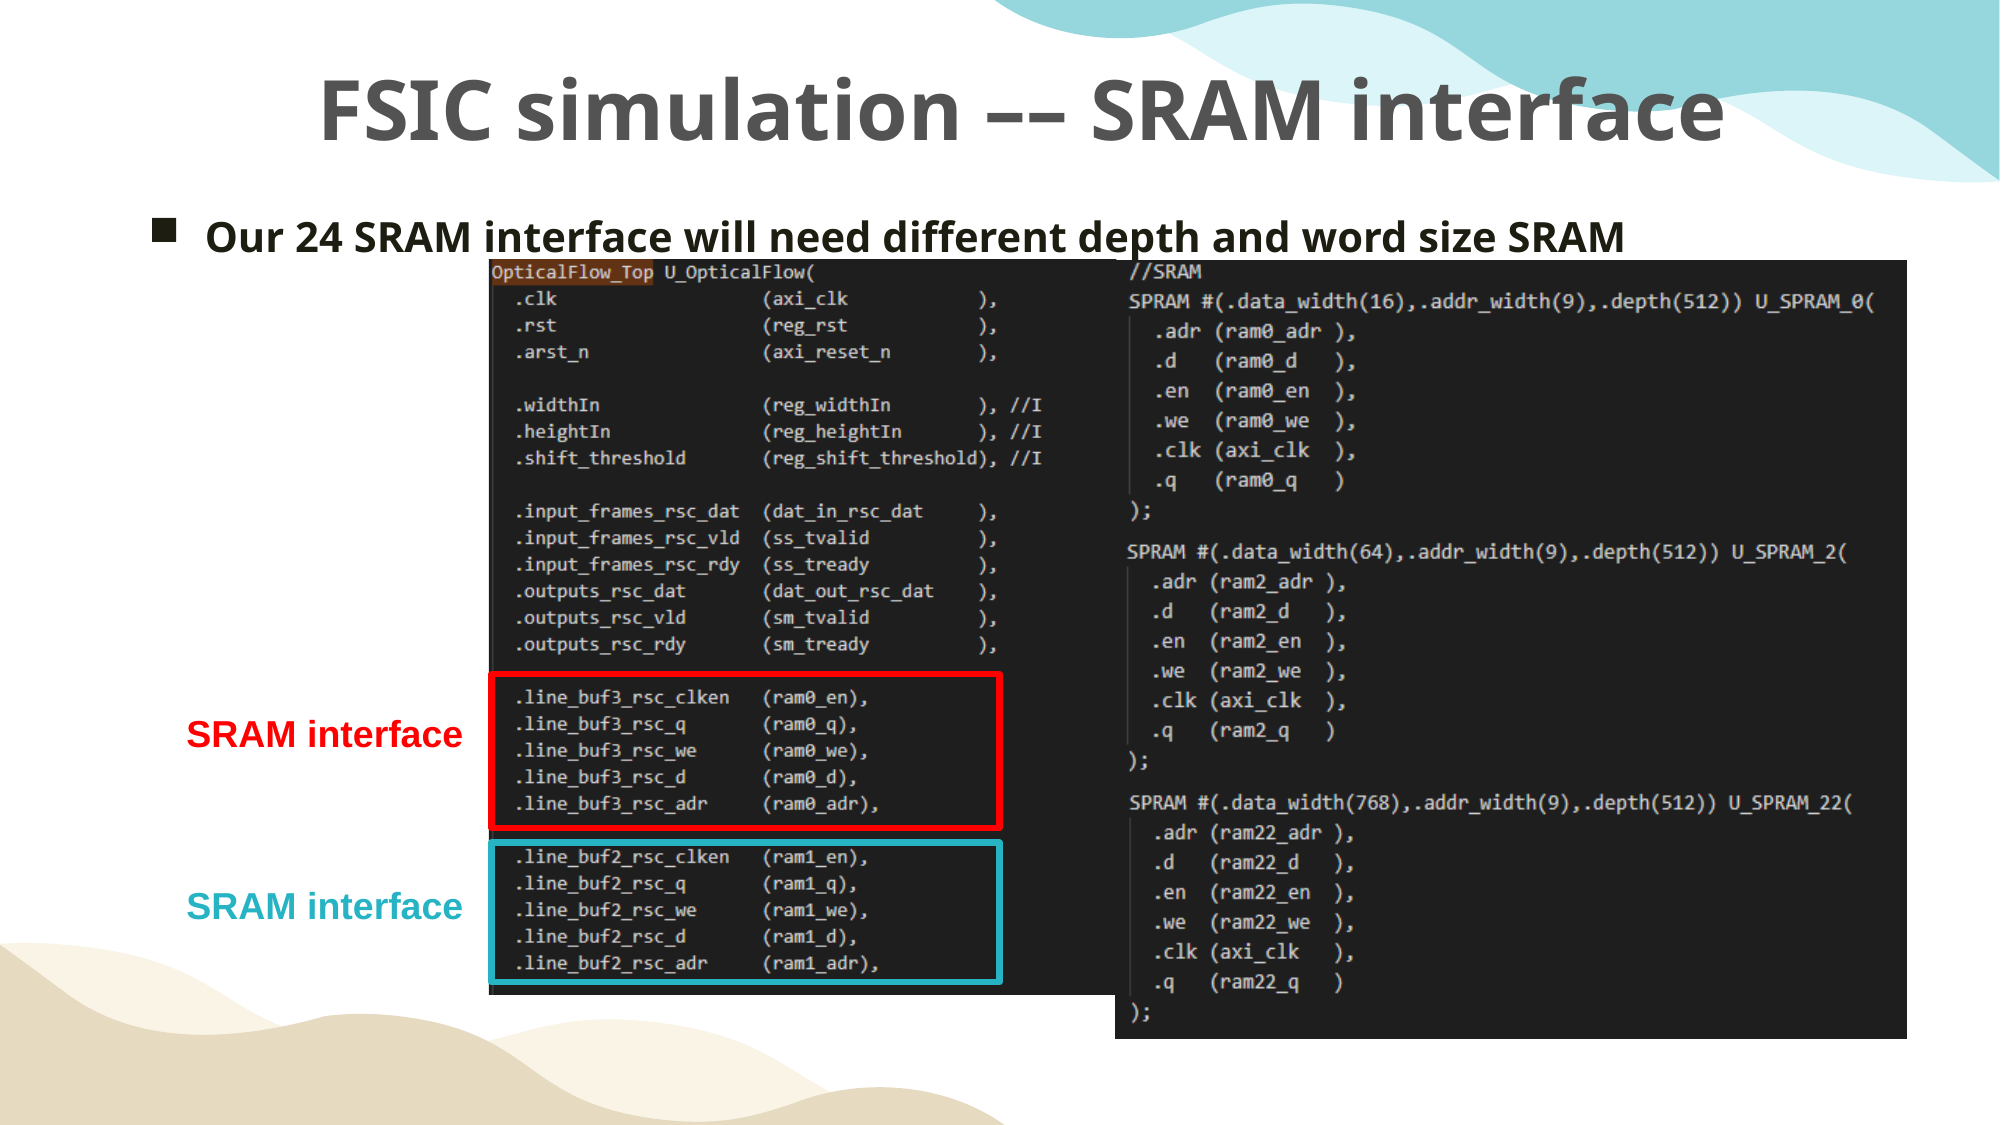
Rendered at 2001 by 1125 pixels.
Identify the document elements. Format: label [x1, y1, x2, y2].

text_box [171, 702, 479, 763]
picture [488, 259, 1907, 1039]
text_box [133, 58, 1889, 268]
text_box [171, 874, 479, 935]
